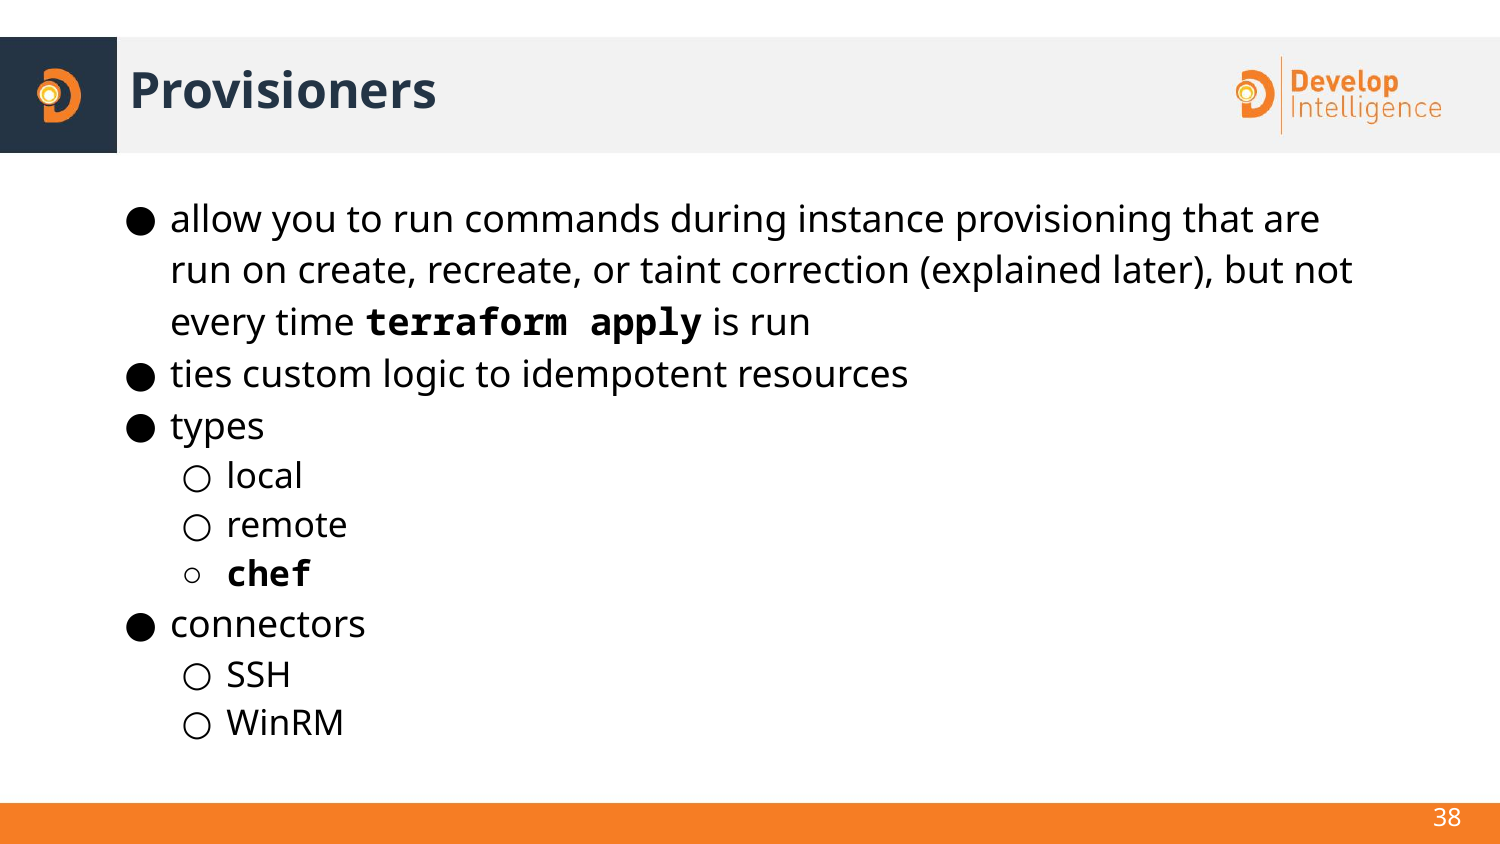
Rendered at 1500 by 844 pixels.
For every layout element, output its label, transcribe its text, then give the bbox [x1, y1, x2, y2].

slide_number ‹#› [1396, 800, 1499, 838]
title Provisioners [118, 36, 1500, 148]
list allow you to run commands during instance provisioning that are run on create, recreate, or taint correction (explained later), but not every time terraform apply is run ties custom logic to idempotent resources types local remote chef connectors SSH WinRM [102, 182, 1397, 759]
picture [0, 0, 1500, 844]
